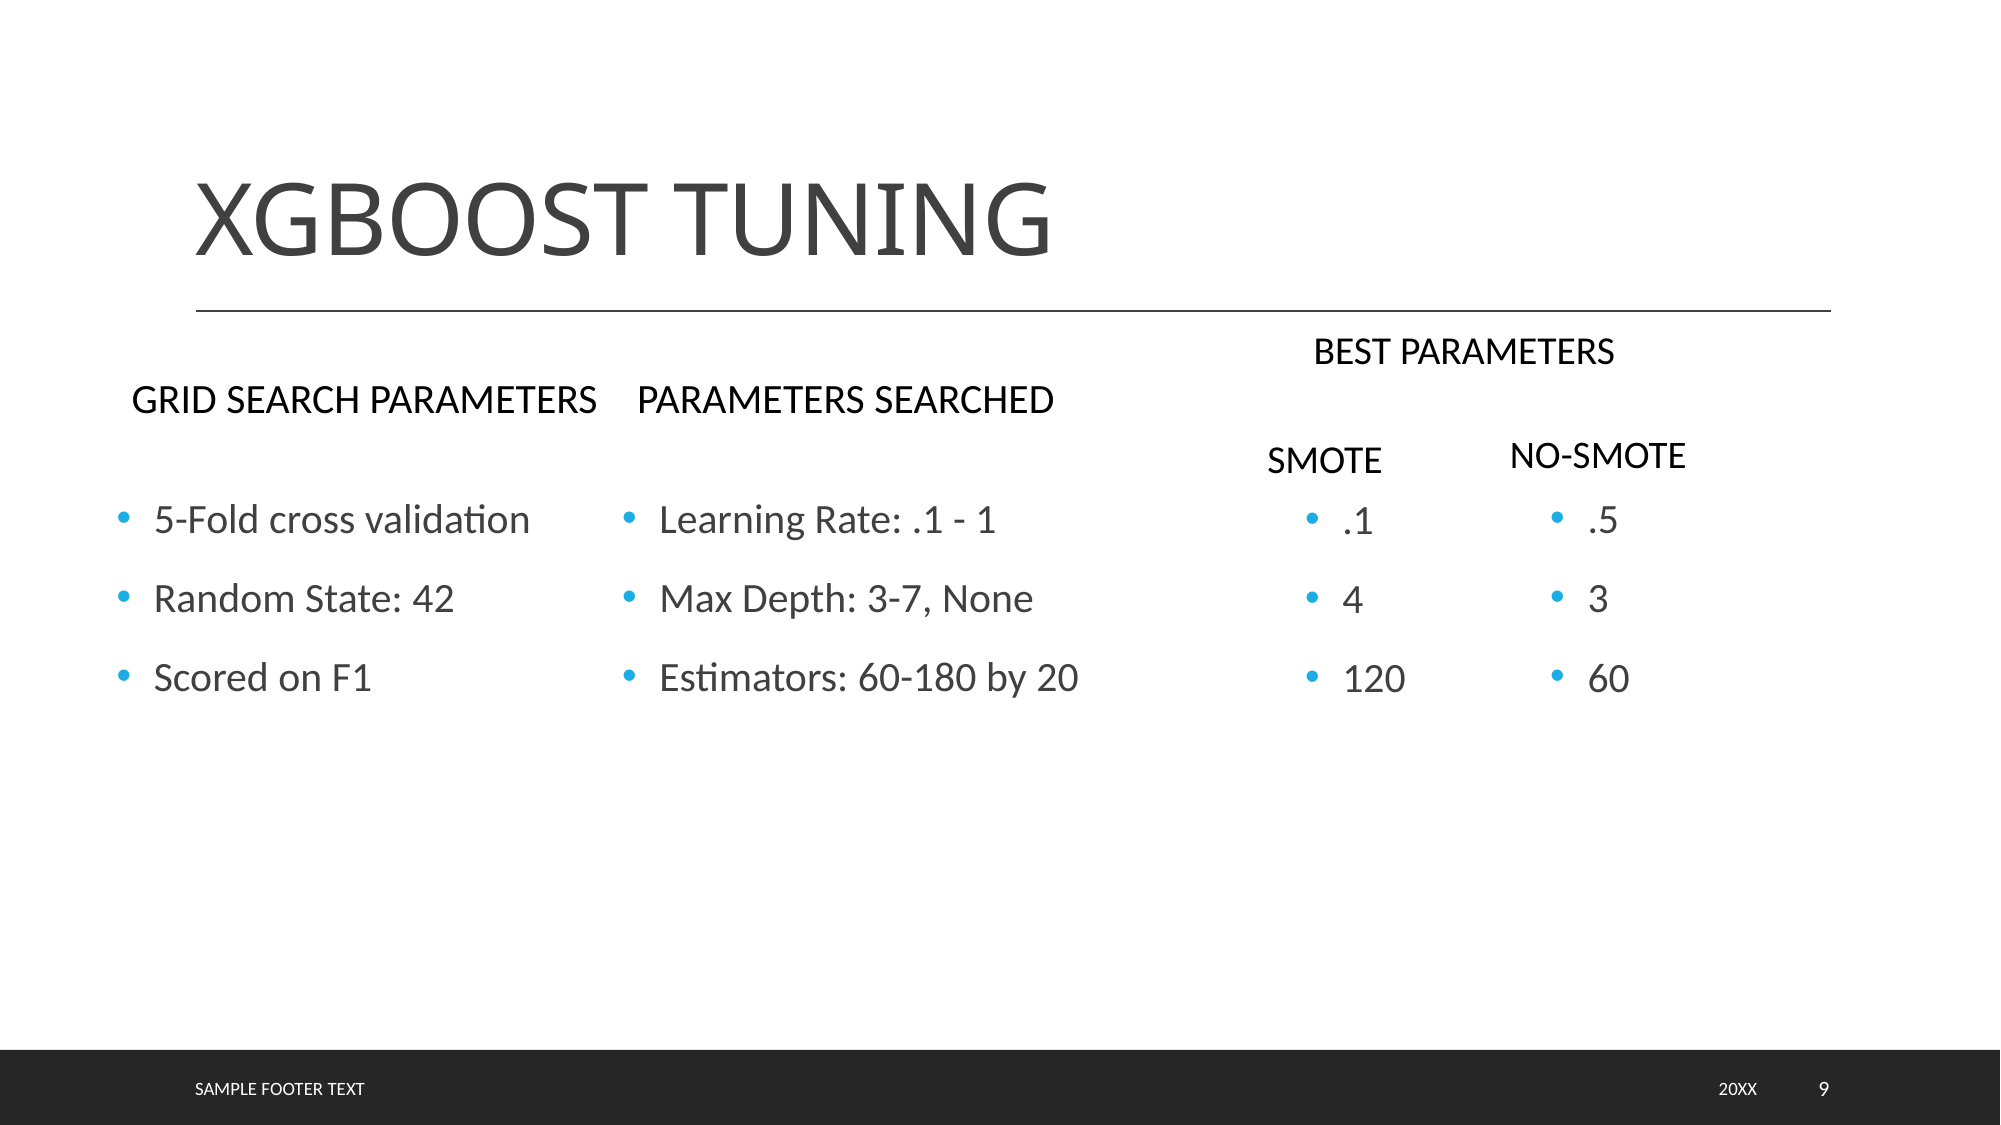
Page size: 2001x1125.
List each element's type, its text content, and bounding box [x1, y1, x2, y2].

title XGBOOST TUNING [180, 47, 1830, 285]
list .1 4 120 [1305, 485, 1469, 963]
slide_number 9 [1803, 1057, 1932, 1118]
list Best parameters [1298, 317, 1755, 380]
list Learning Rate: .1 - 1 Max Depth: 3-7, None Estimators: 60-180 by 20 [622, 484, 1171, 962]
list 5-Fold cross validation Random State: 42 Scored on F1 [116, 484, 622, 962]
list Grid search parameters [116, 336, 622, 458]
text_box Smote [1252, 425, 1443, 489]
list Parameters searched [622, 336, 1147, 458]
footer Sample Footer Text [180, 1057, 1299, 1118]
slide_number 20XX [1348, 1057, 1773, 1118]
text_box No-smote [1494, 421, 1738, 485]
text_box .5 3 60 [1550, 485, 1714, 962]
